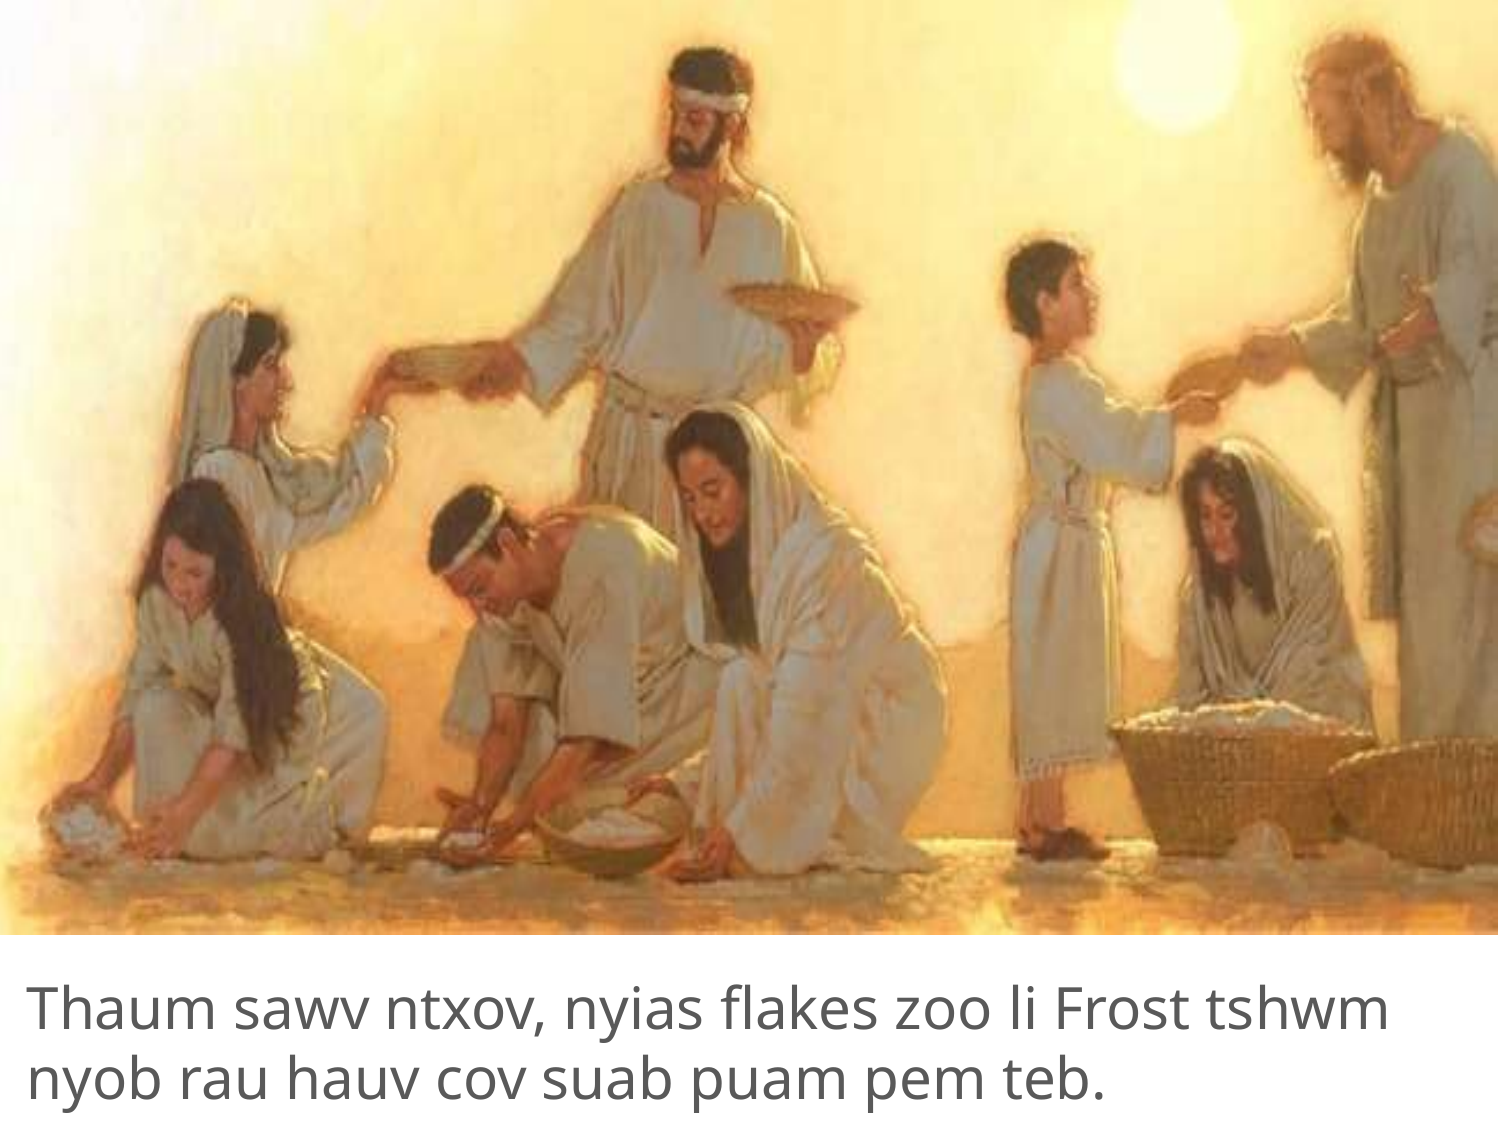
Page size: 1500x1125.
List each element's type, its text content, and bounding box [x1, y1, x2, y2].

picture [0, 0, 1498, 935]
text_box Thaum sawv ntxov, nyias flakes zoo li Frost tshwm nyob rau hauv cov suab puam pem teb. [11, 964, 1498, 1119]
